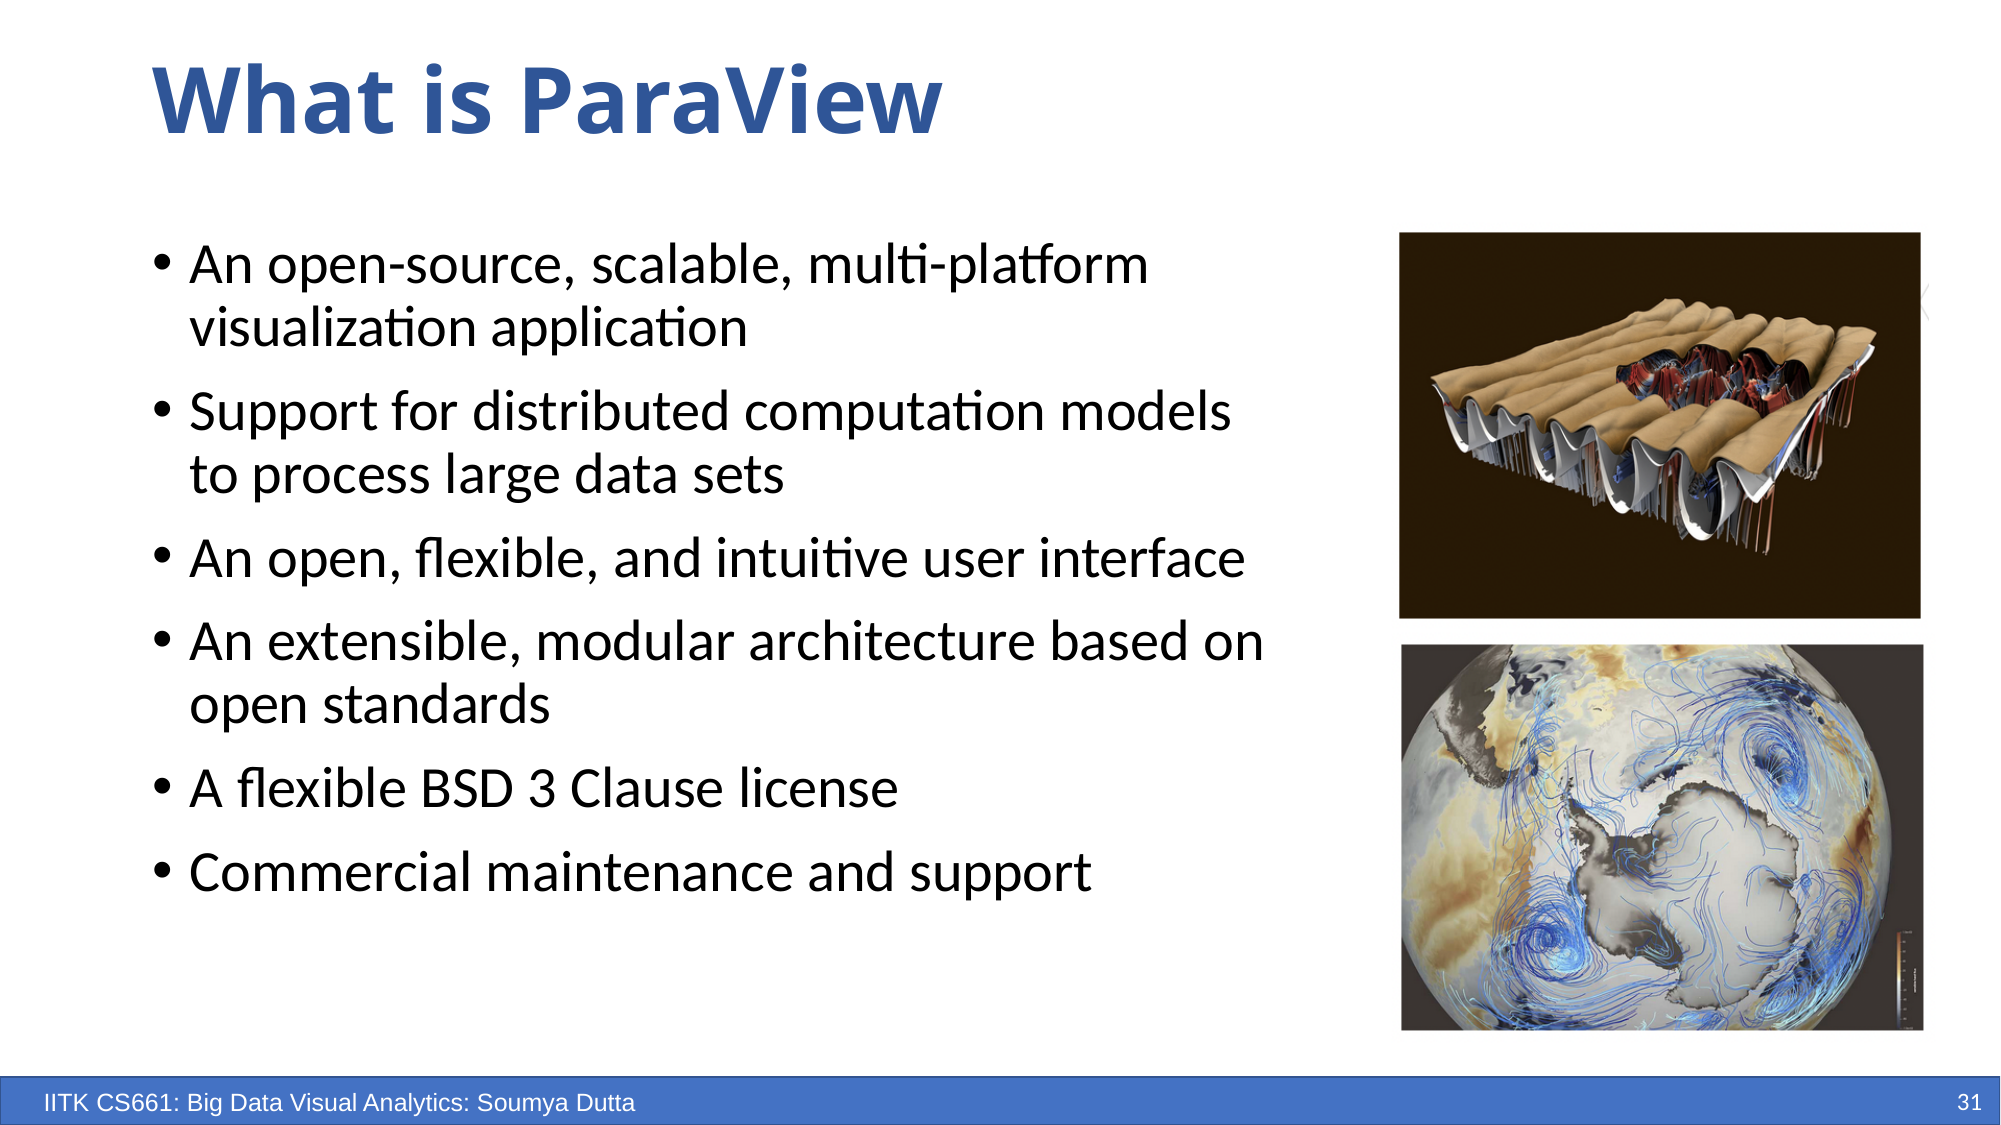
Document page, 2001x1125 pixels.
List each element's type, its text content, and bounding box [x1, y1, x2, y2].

picture [1391, 222, 1929, 629]
title What is ParaView [137, 35, 1863, 173]
list An open-source, scalable, multi-platform visualization application Support for distributed computation models to process large data sets An open, flexible, and intuitive user interface An extensible, modular architecture based on open standards A flexible BSD 3 Clause license Commercial maintenance and support [137, 225, 1288, 1043]
picture [1391, 632, 1936, 1043]
